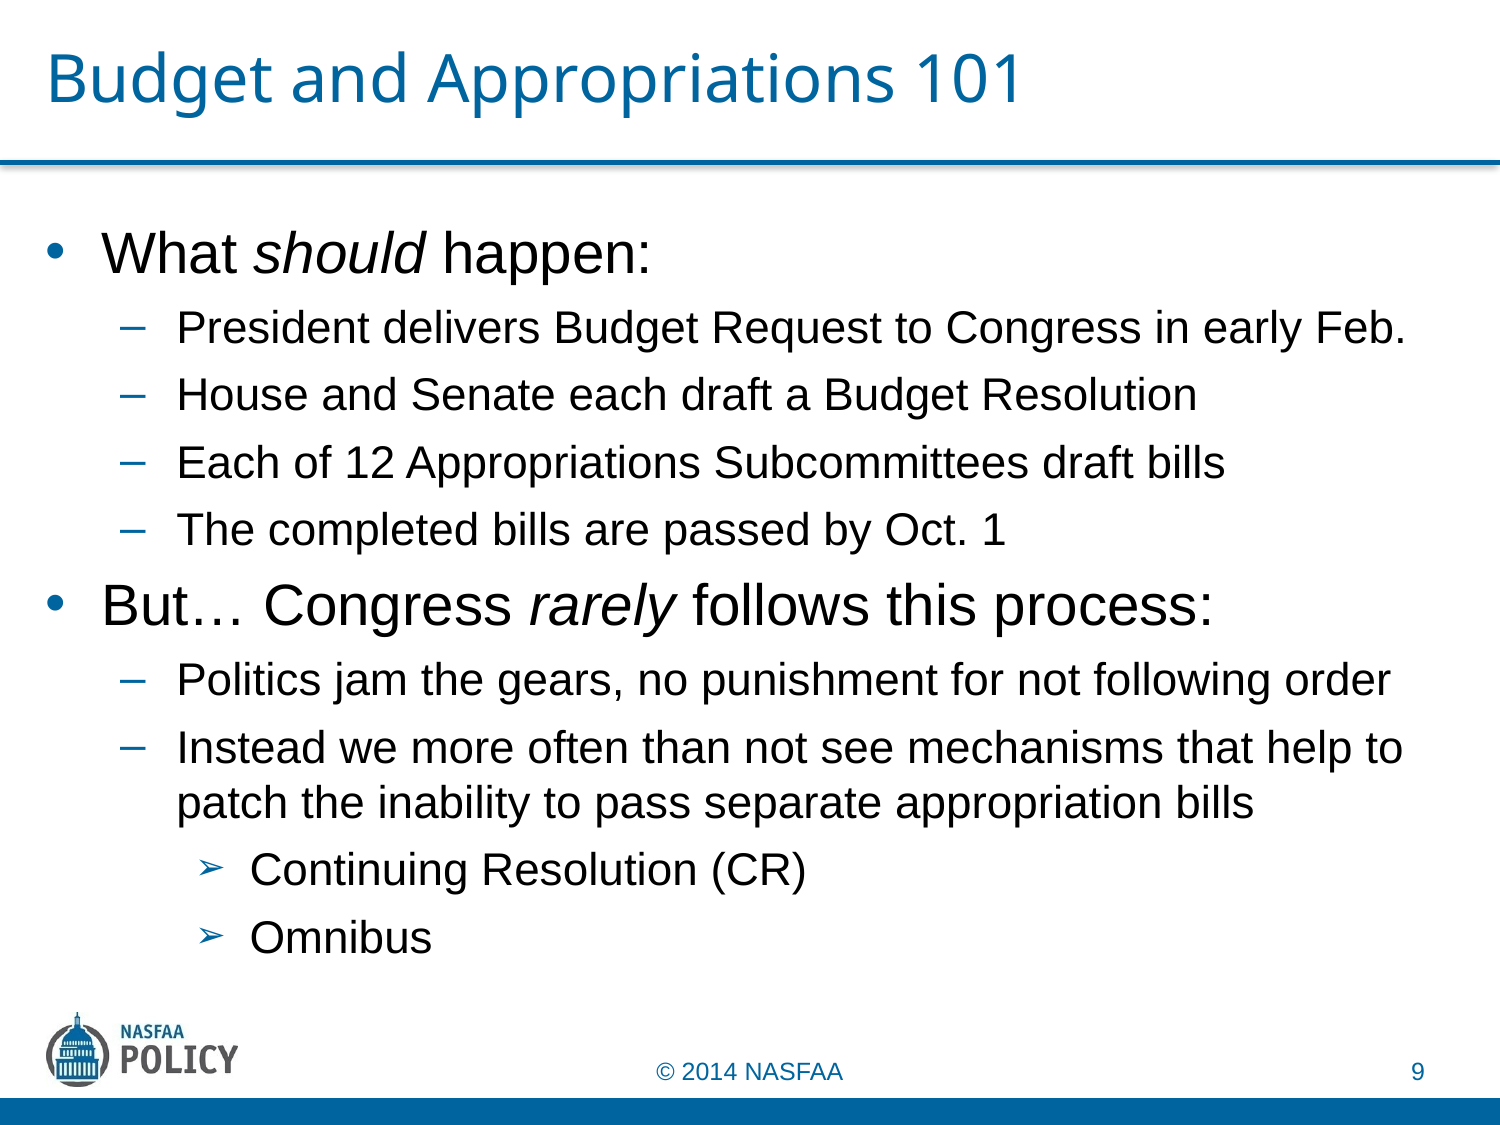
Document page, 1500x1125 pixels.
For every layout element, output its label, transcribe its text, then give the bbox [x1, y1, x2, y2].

list What should happen: President delivers Budget Request to Congress in early Feb. House and Senate each draft a Budget Resolution Each of 12 Appropriations Subcommittees draft bills The completed bills are passed by Oct. 1 But… Congress rarely follows this process: Politics jam the gears, no punishment for not following order Instead we more often than not see mechanisms that help to patch the inability to pass separate appropriation bills Continuing Resolution (CR) Omnibus [36, 207, 1451, 976]
picture [46, 1012, 238, 1087]
title Budget and Appropriations 101 [36, 0, 1451, 163]
